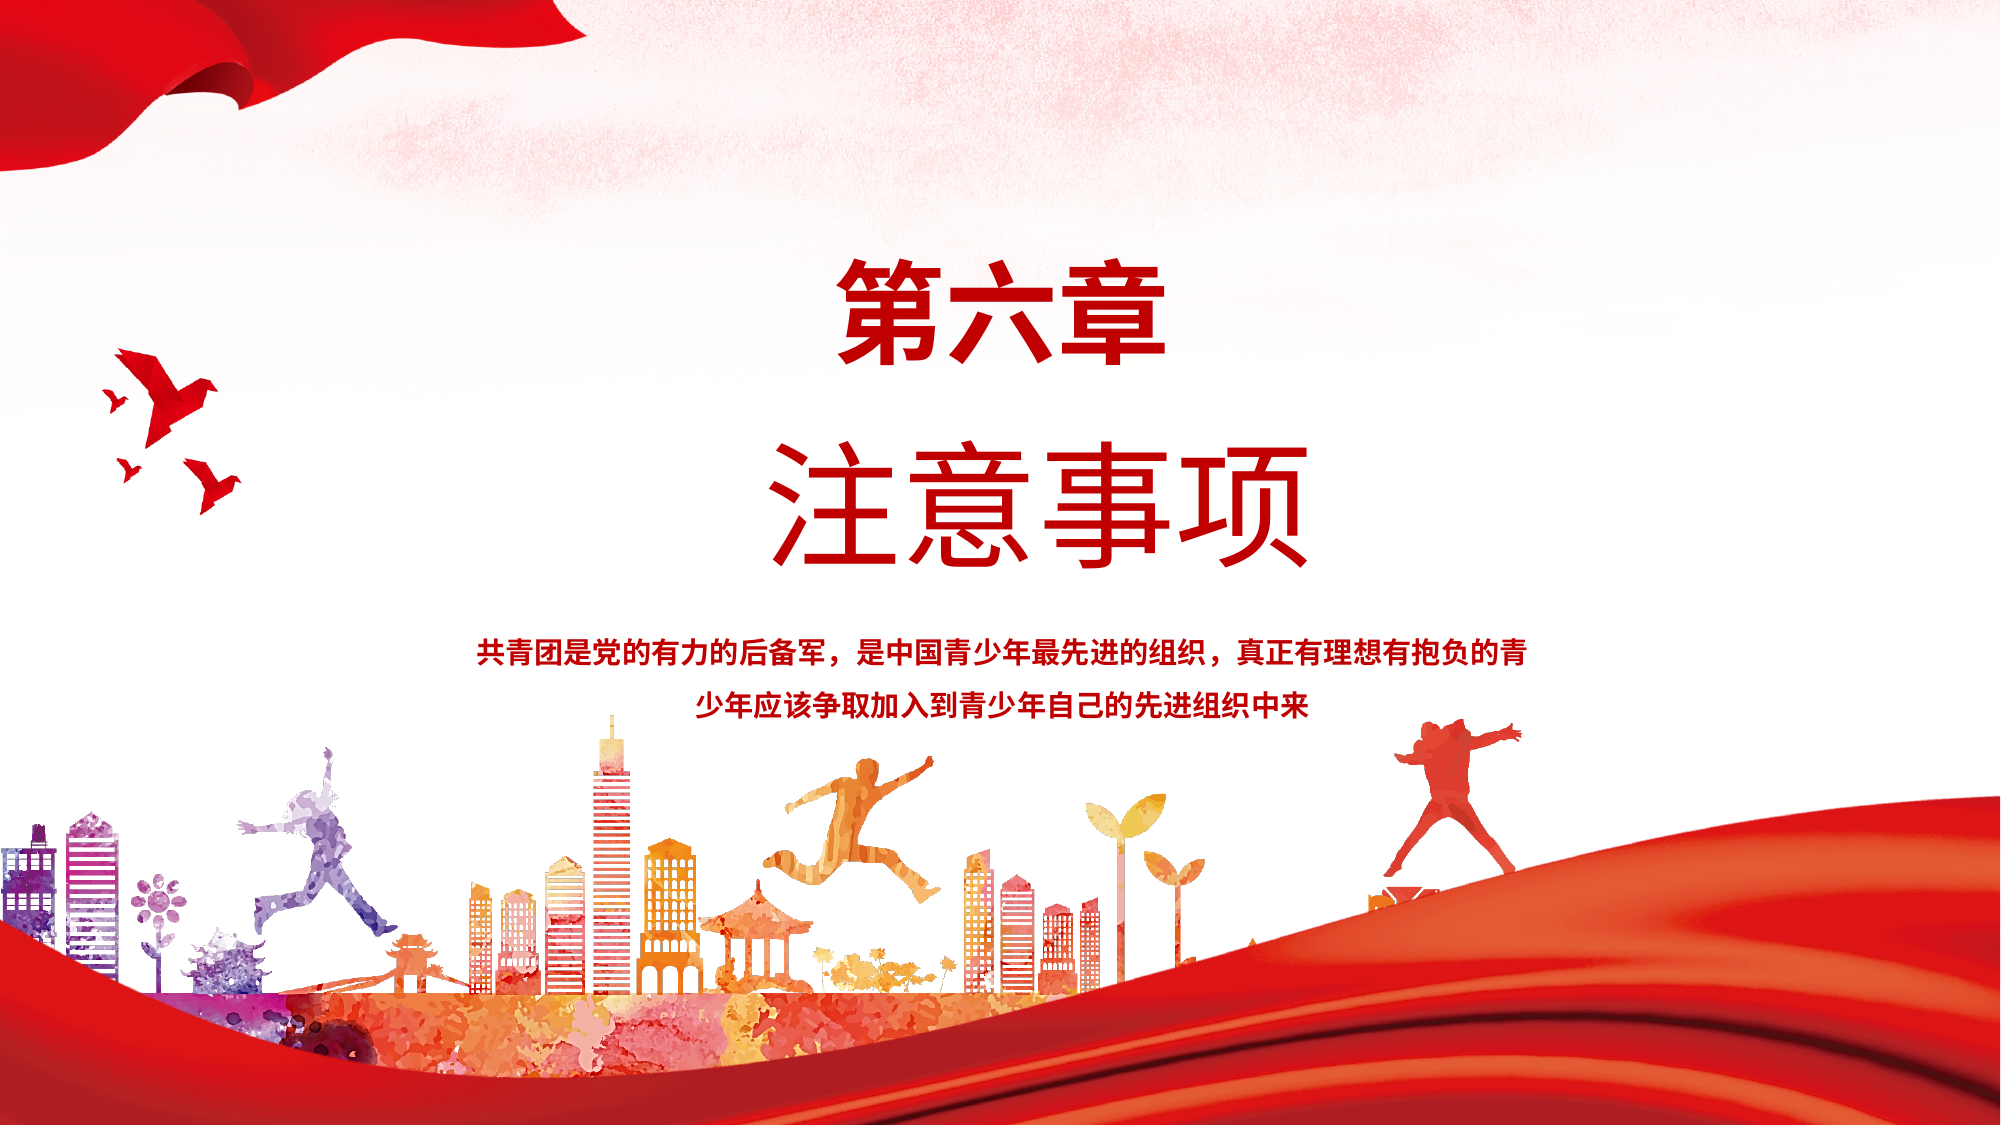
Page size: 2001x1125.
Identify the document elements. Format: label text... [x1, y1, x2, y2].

picture [0, 649, 2001, 1125]
picture [0, 0, 2000, 555]
text_box 第六章 [817, 235, 1185, 386]
text_box 注意事项 [273, 413, 1803, 593]
text_box 共青团是党的有力的后备军，是中国青少年最先进的组织，真正有理想有抱负的青少年应该争取加入到青少年自己的先进组织中来 [453, 609, 1552, 730]
